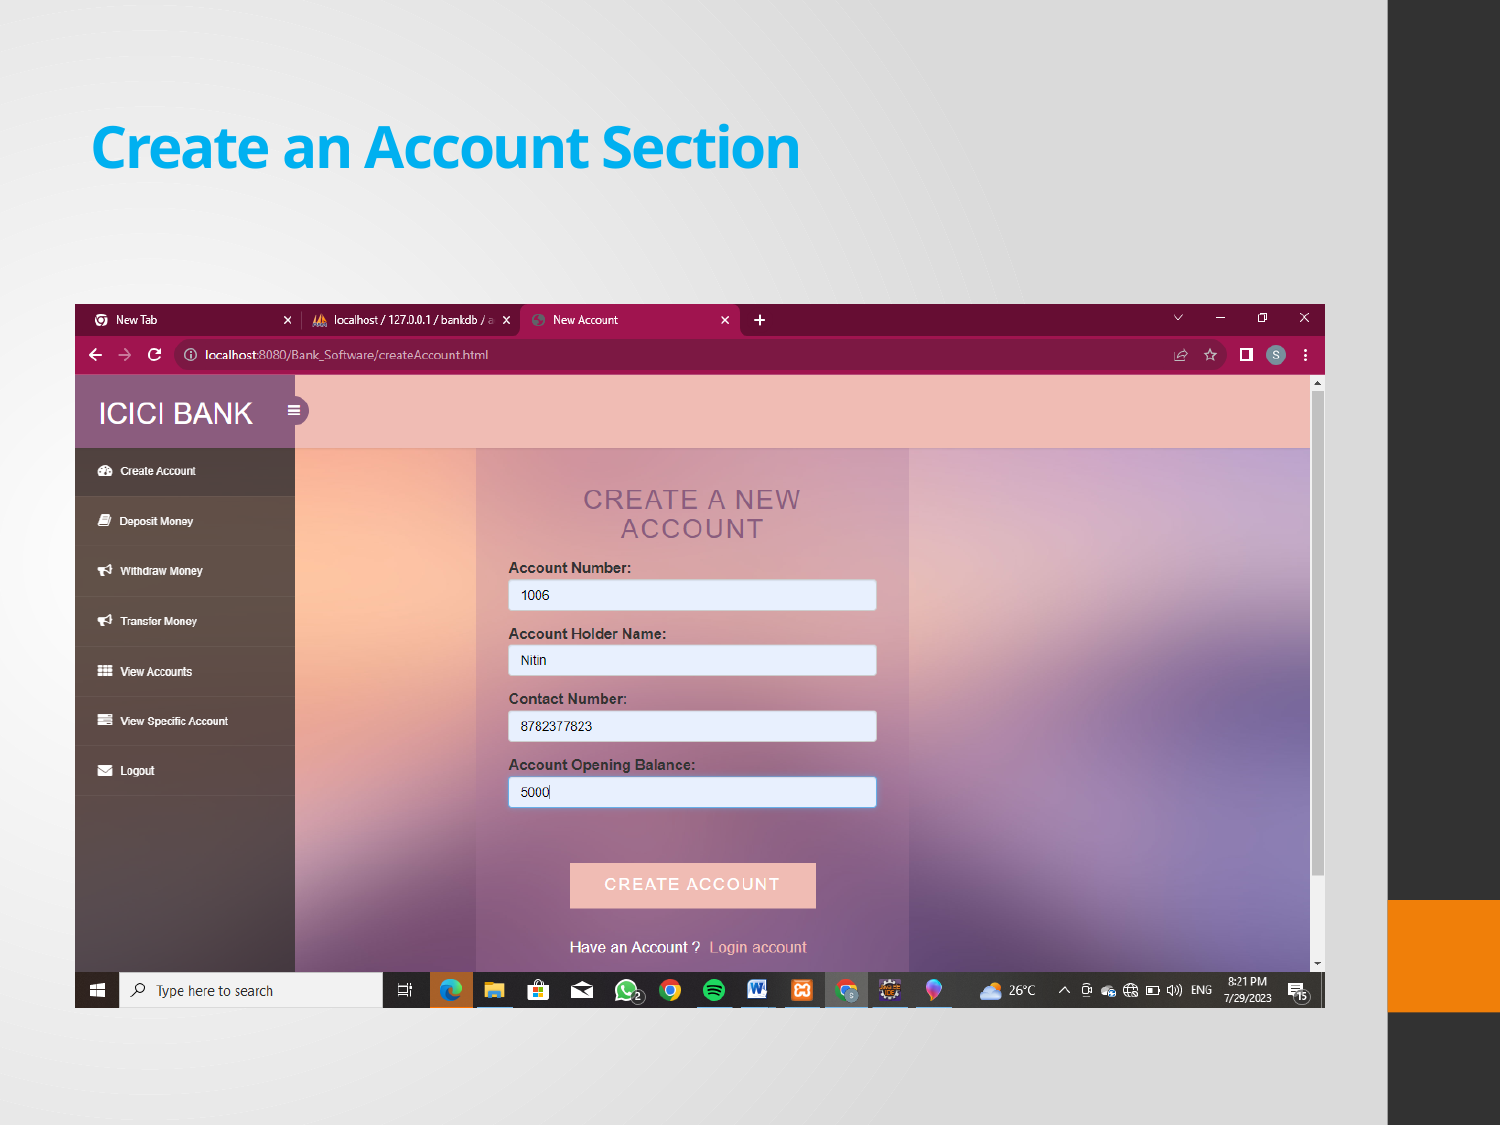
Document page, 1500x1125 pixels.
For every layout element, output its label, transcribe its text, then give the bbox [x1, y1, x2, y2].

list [74, 304, 1326, 1009]
title Create an Account Section [75, 95, 1325, 196]
